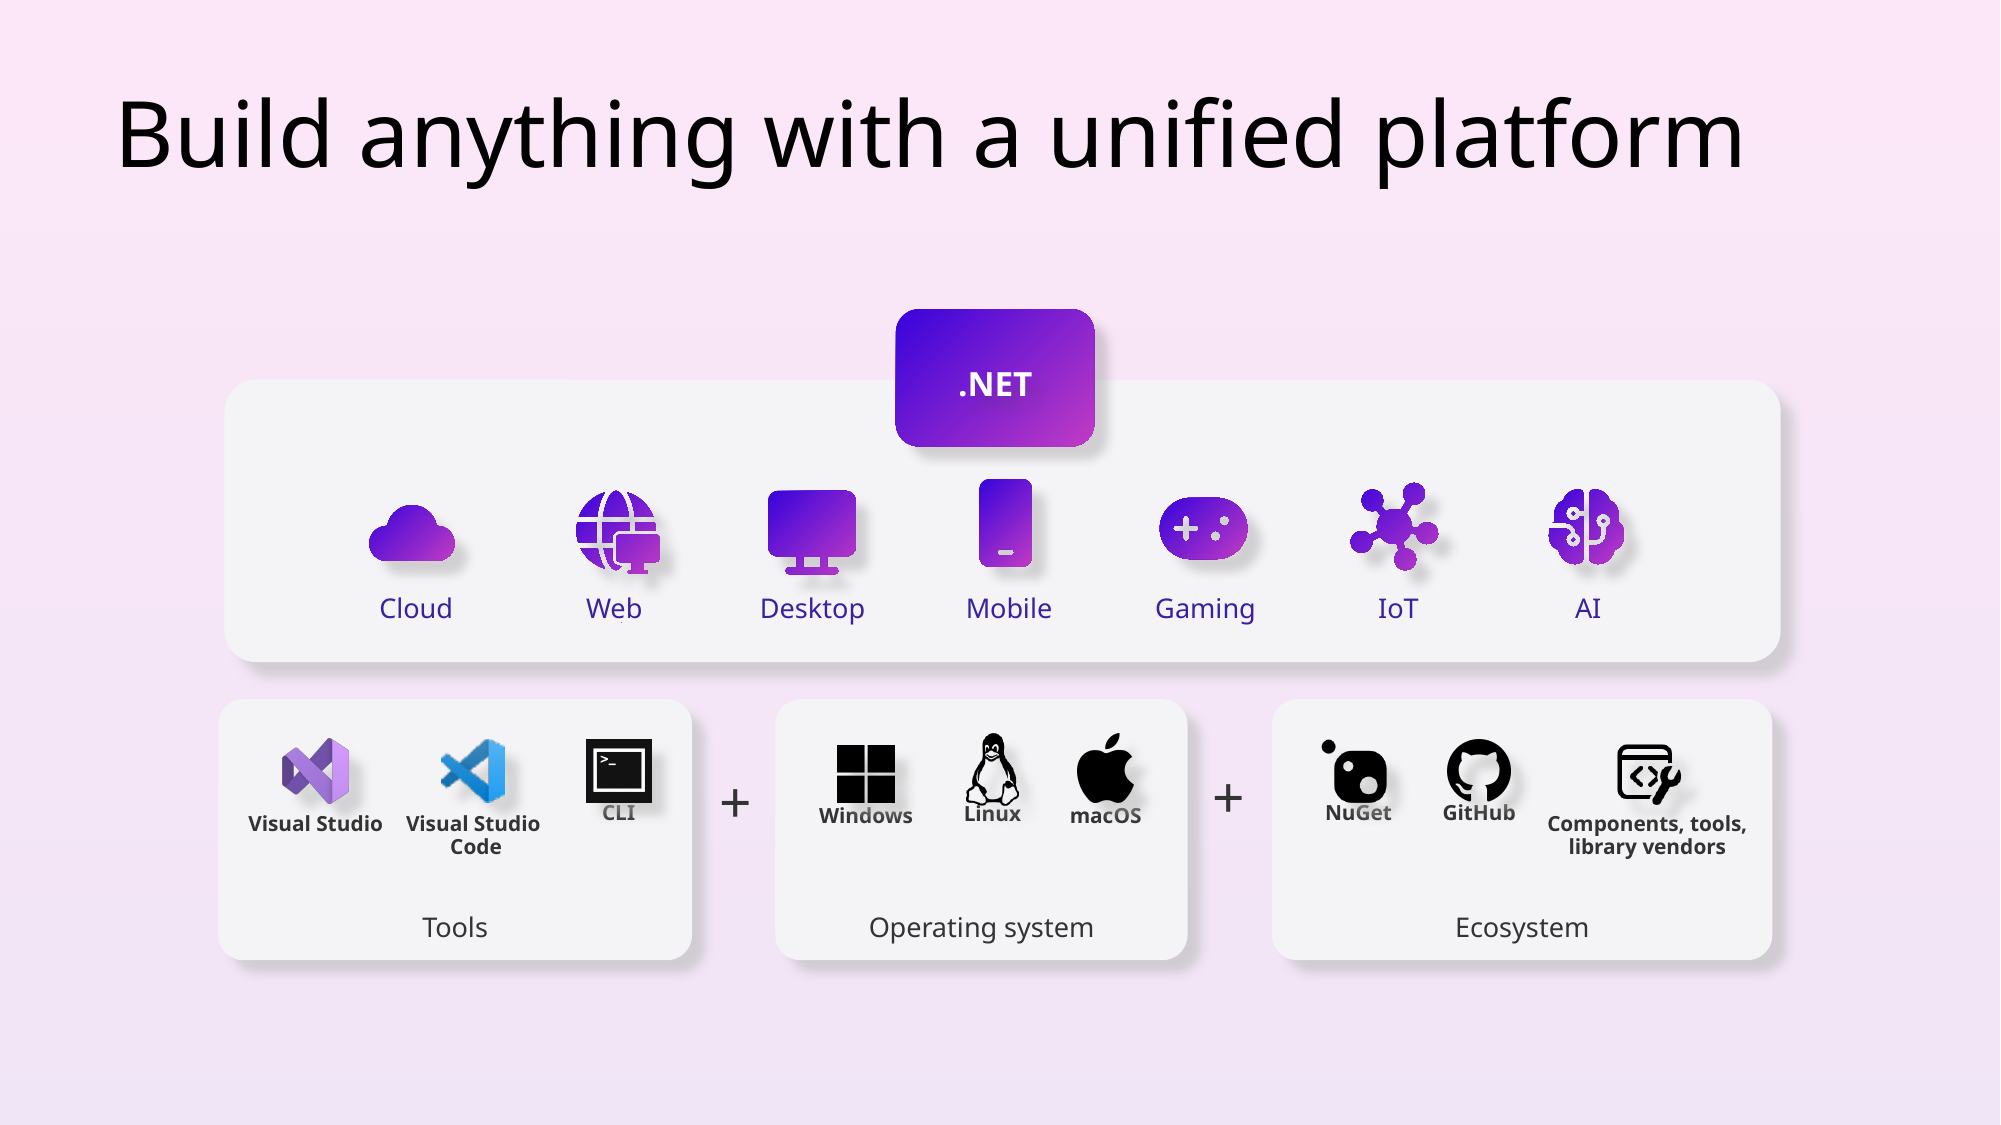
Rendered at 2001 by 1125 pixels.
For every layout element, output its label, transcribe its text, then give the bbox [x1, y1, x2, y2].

text_box Mobile [916, 595, 1106, 625]
text_box [627, 492, 654, 517]
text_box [688, 698, 1181, 961]
title Build anything with a unified platform [99, 70, 1900, 206]
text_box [1181, 698, 1773, 961]
text_box [1548, 489, 1584, 565]
text_box [580, 548, 605, 569]
text_box AI [1490, 595, 1687, 625]
text_box Desktop [709, 595, 916, 625]
text_box IoT [1295, 595, 1490, 625]
text_box [603, 548, 622, 571]
text_box [602, 522, 630, 543]
text_box Web [519, 595, 709, 625]
text_box Gaming [1106, 595, 1295, 625]
text_box [578, 492, 605, 517]
text_box [1159, 497, 1248, 560]
text_box [1589, 489, 1624, 565]
text_box [768, 490, 856, 575]
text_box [895, 308, 1095, 447]
text_box [576, 522, 597, 543]
text_box [1350, 482, 1439, 571]
text_box [979, 479, 1032, 567]
text_box [224, 379, 1781, 663]
text_box Cloud [313, 595, 519, 625]
text_box [635, 522, 656, 531]
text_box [216, 698, 688, 961]
text_box [616, 534, 660, 574]
text_box [603, 490, 629, 517]
text_box [369, 505, 455, 561]
